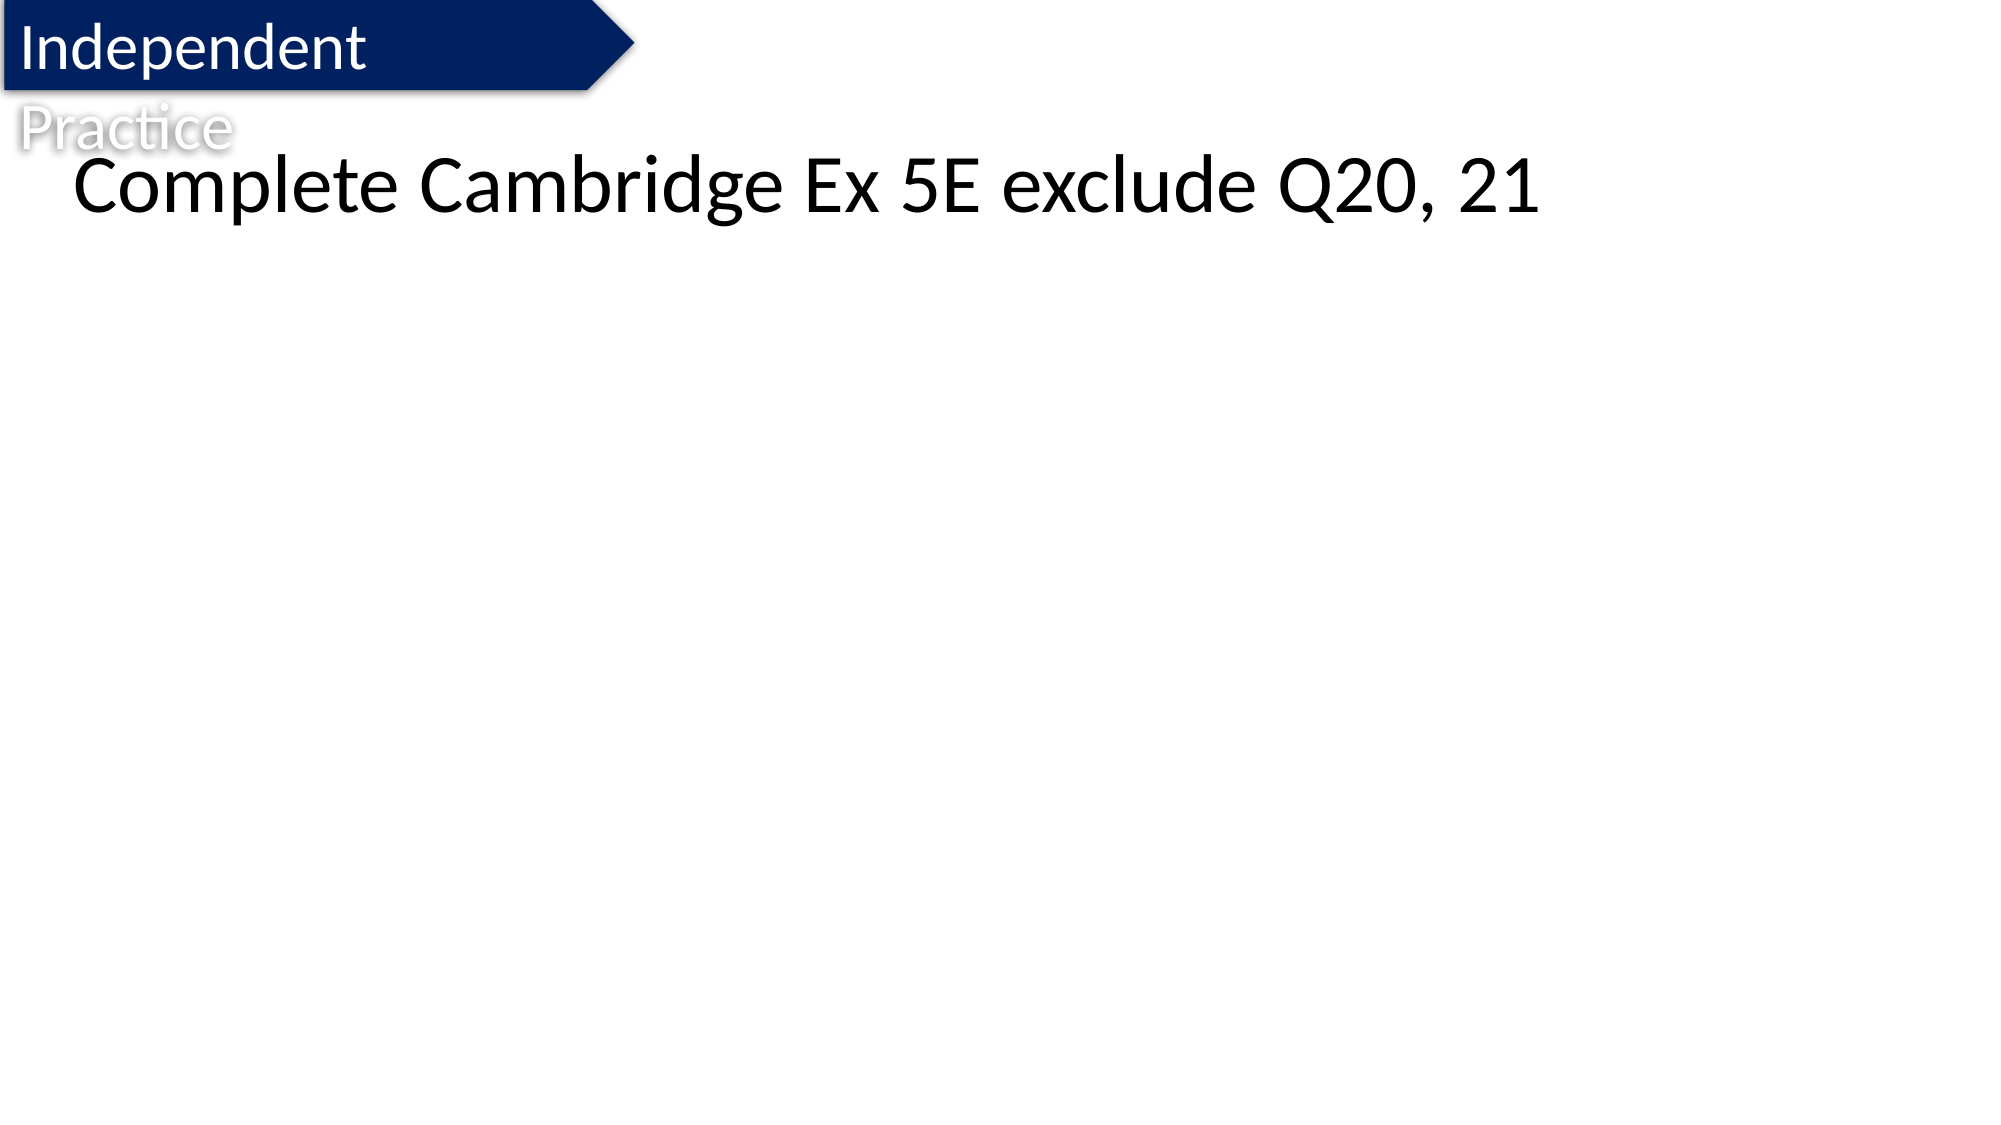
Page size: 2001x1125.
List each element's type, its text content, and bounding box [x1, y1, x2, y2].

subtitle Complete Cambridge Ex 5E exclude Q20, 21 [58, 133, 1559, 278]
text_box Independent Practice [4, 0, 635, 91]
